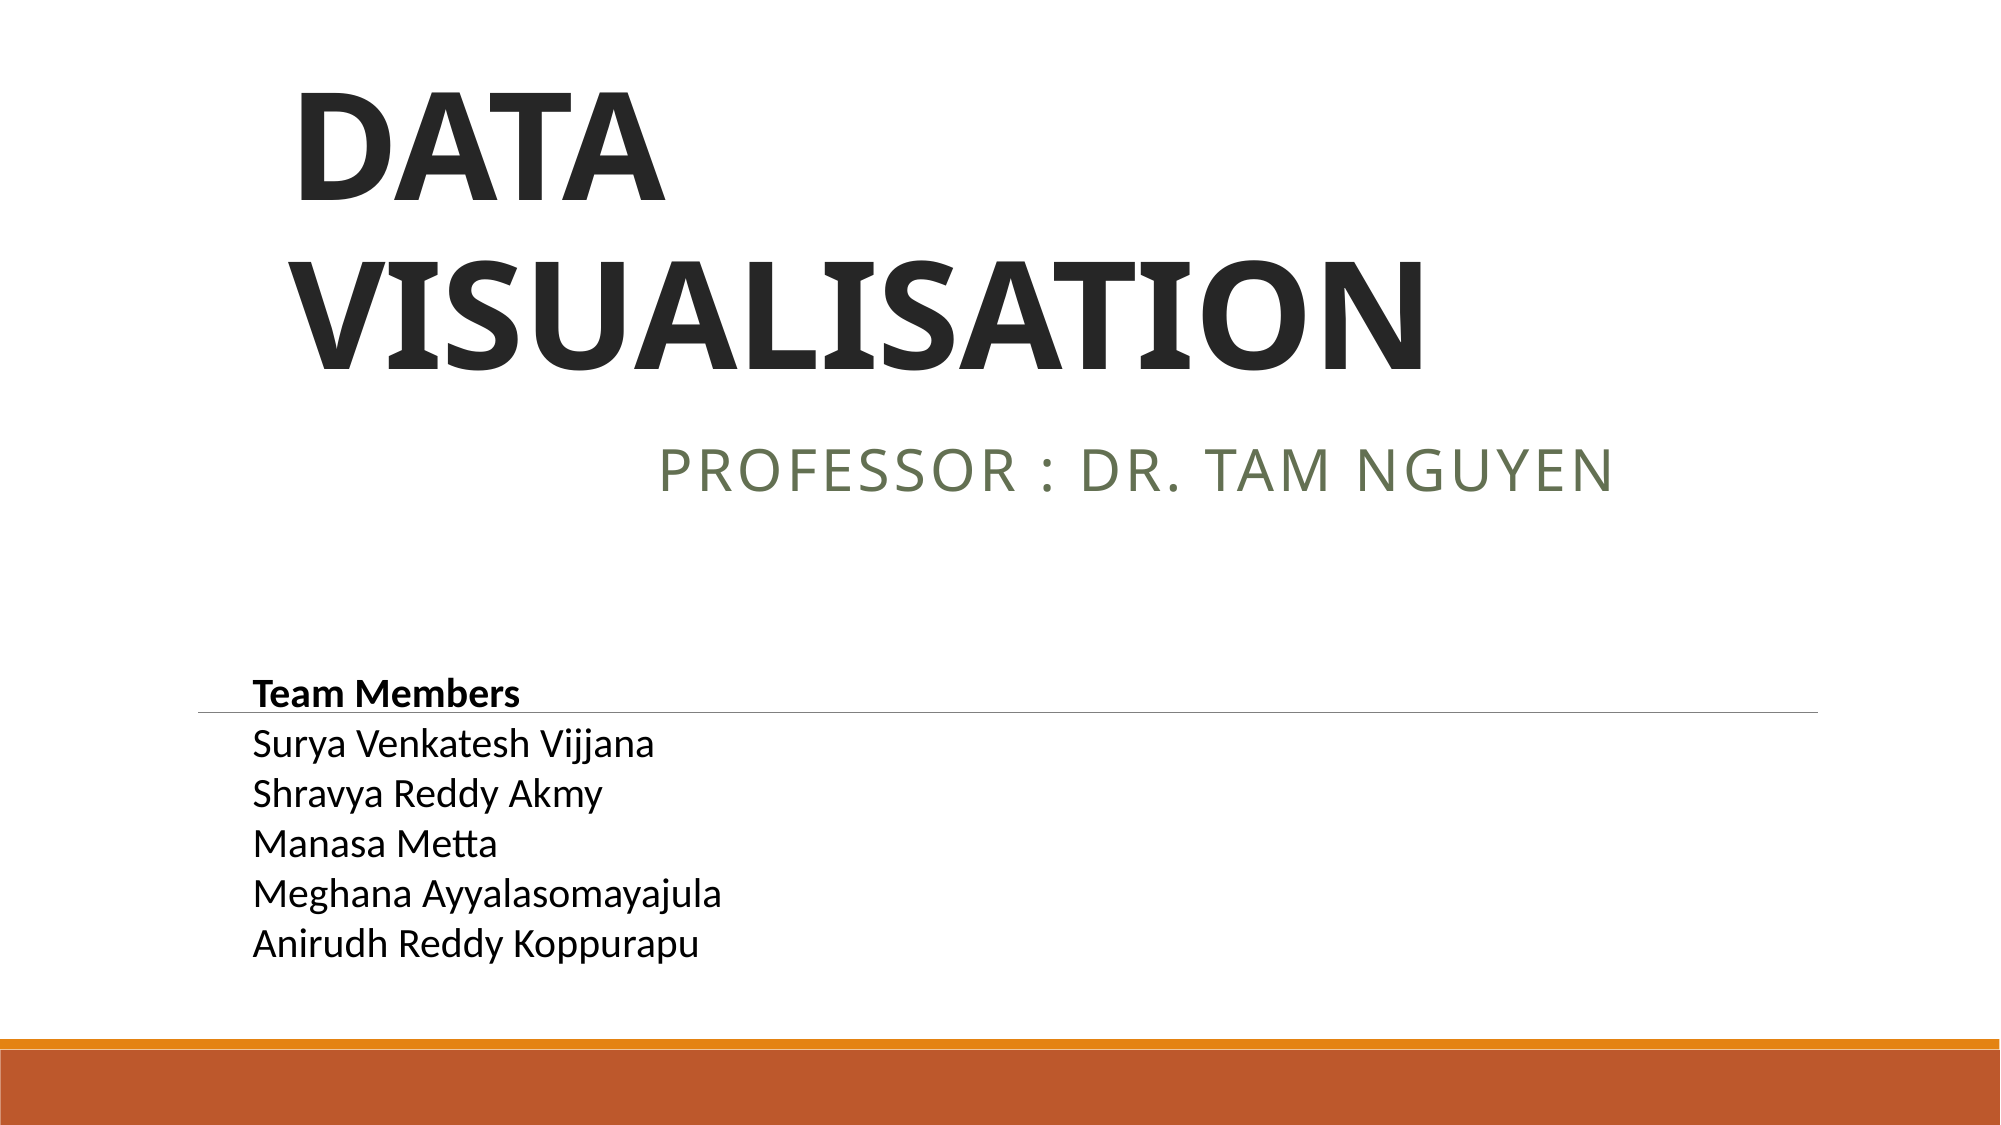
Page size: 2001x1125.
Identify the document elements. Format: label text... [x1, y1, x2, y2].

text_box Team Members Surya Venkatesh Vijjana Shravya Reddy Akmy Manasa Metta Meghana Ayyalasomayajula Anirudh Reddy Koppurapu [237, 658, 774, 1019]
title DATA VISUALISATION [273, 0, 1699, 412]
subtitle PROFESSOR : DR. TAM NGUYEN [642, 433, 2000, 659]
